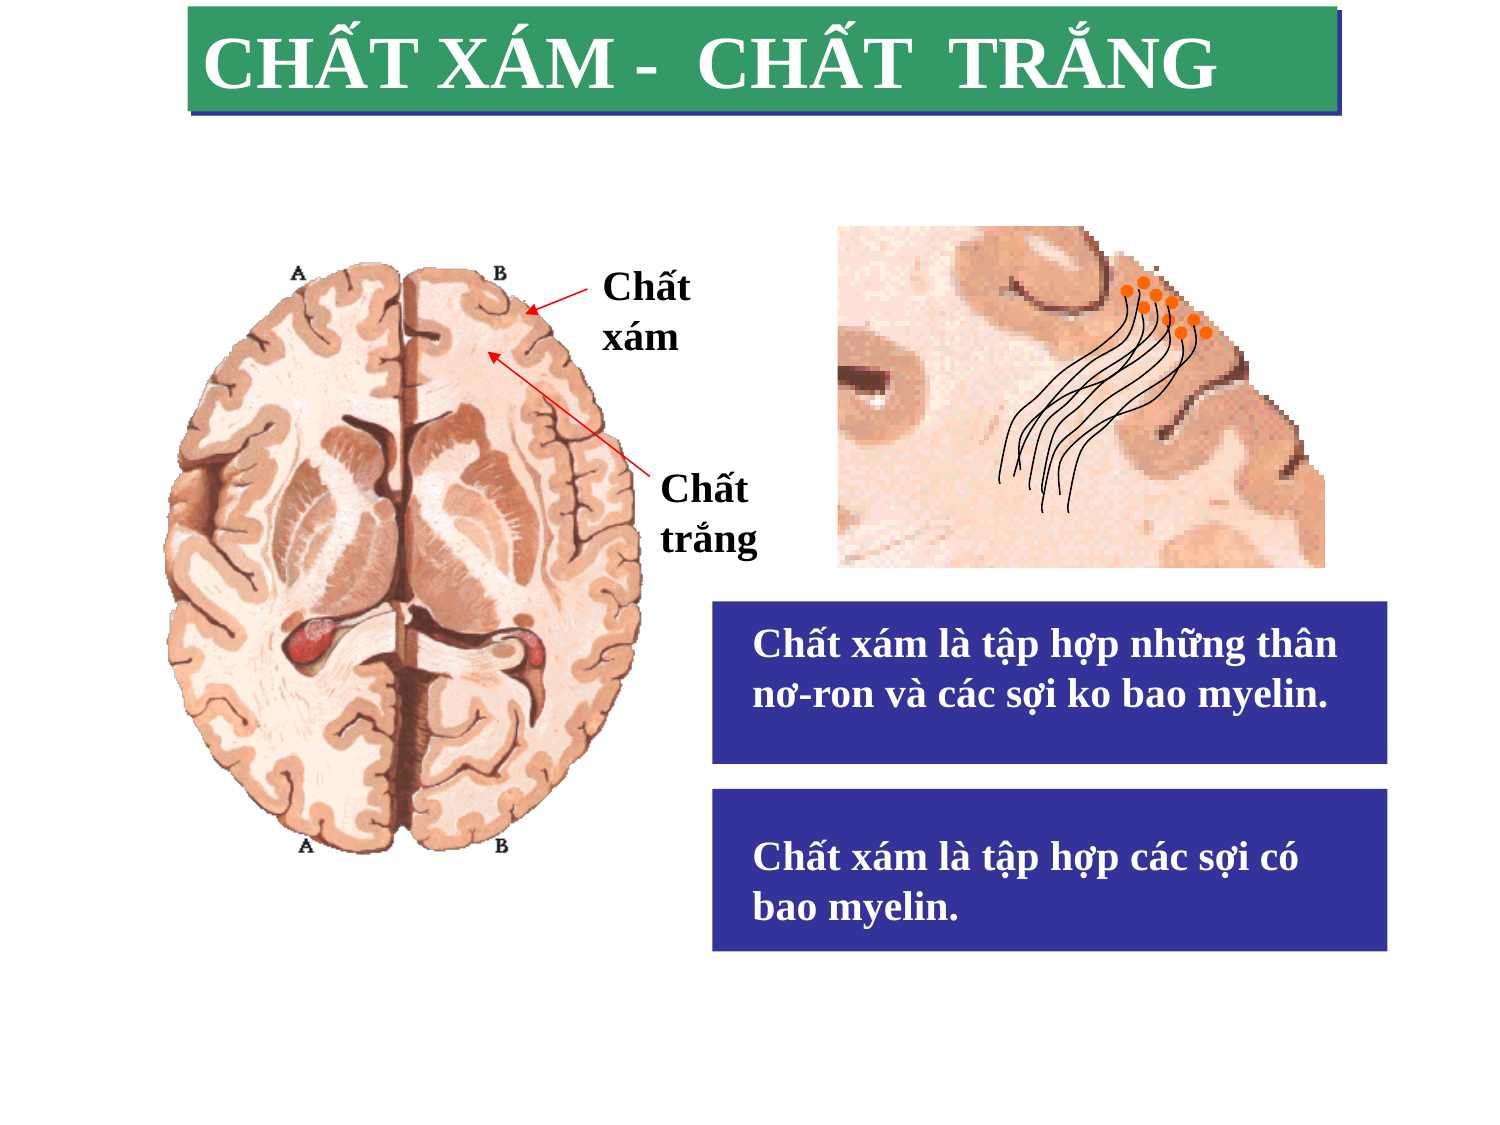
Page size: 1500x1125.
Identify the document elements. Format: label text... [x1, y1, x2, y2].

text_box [487, 351, 651, 477]
text_box Chất xám là tập hợp những thân nơ-ron và các sợi ko bao myelin. [737, 608, 1363, 724]
text_box [712, 788, 1388, 952]
text_box [712, 601, 1388, 764]
text_box CHẤT XÁM - CHẤT TRẮNG [187, 6, 1338, 112]
text_box Chất trắng [654, 453, 832, 569]
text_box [524, 288, 588, 315]
text_box Chất xám là tập hợp các sợi có bao myelin. [737, 821, 1363, 987]
picture [149, 224, 651, 890]
picture [837, 226, 1326, 568]
text_box Chất xám [654, 251, 788, 367]
